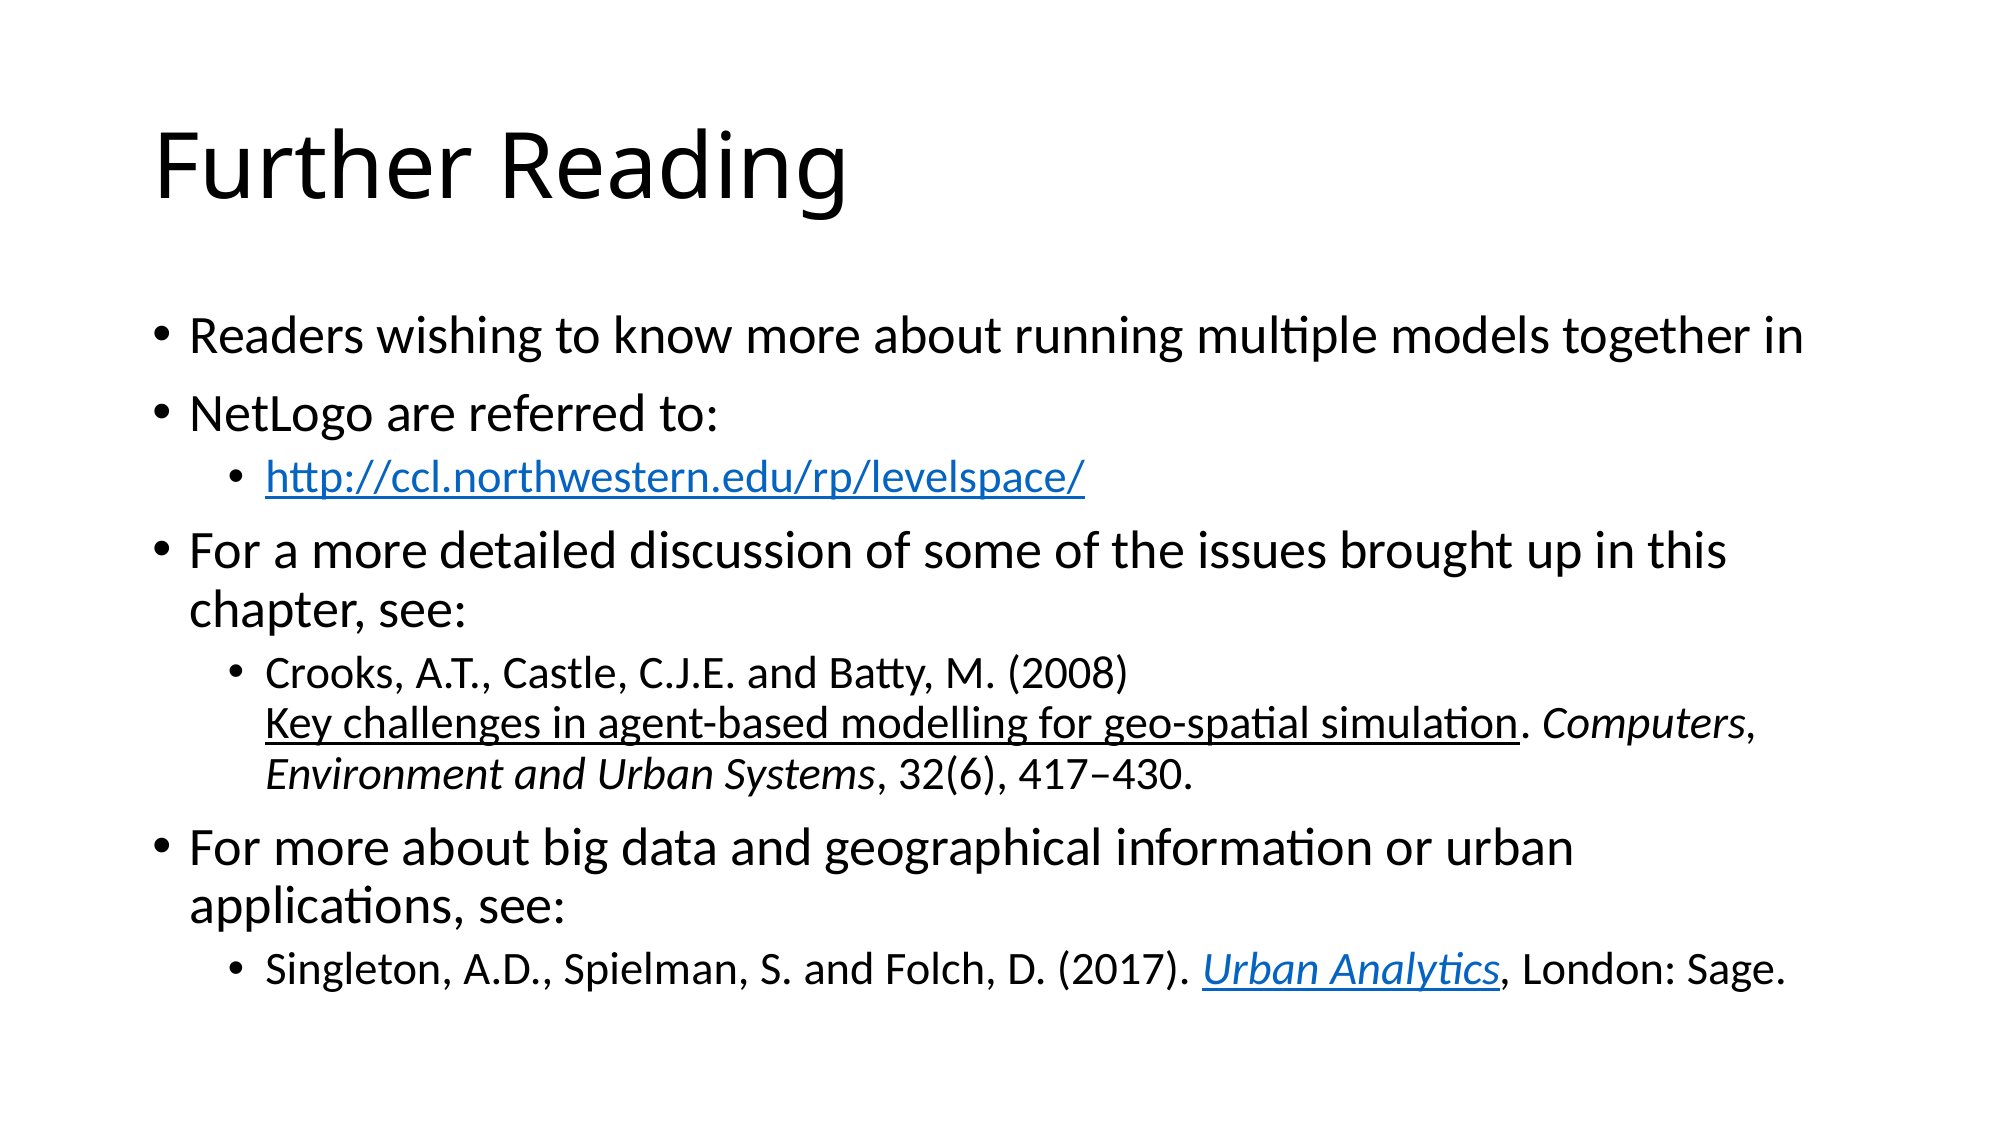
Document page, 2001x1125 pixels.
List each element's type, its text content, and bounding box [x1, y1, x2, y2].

list Readers wishing to know more about running multiple models together in NetLogo are referred to: http://ccl.northwestern.edu/rp/levelspace/ For a more detailed discussion of some of the issues brought up in this chapter, see: Crooks, A.T., Castle, C.J.E. and Batty, M. (2008) Key challenges in agent-based modelling for geo-spatial simulation. Computers, Environment and Urban Systems, 32(6), 417–430. For more about big data and geographical information or urban applications, see: Singleton, A.D., Spielman, S. and Folch, D. (2017). Urban Analytics, London: Sage. [137, 299, 1863, 1014]
title Further Reading [137, 59, 1863, 278]
